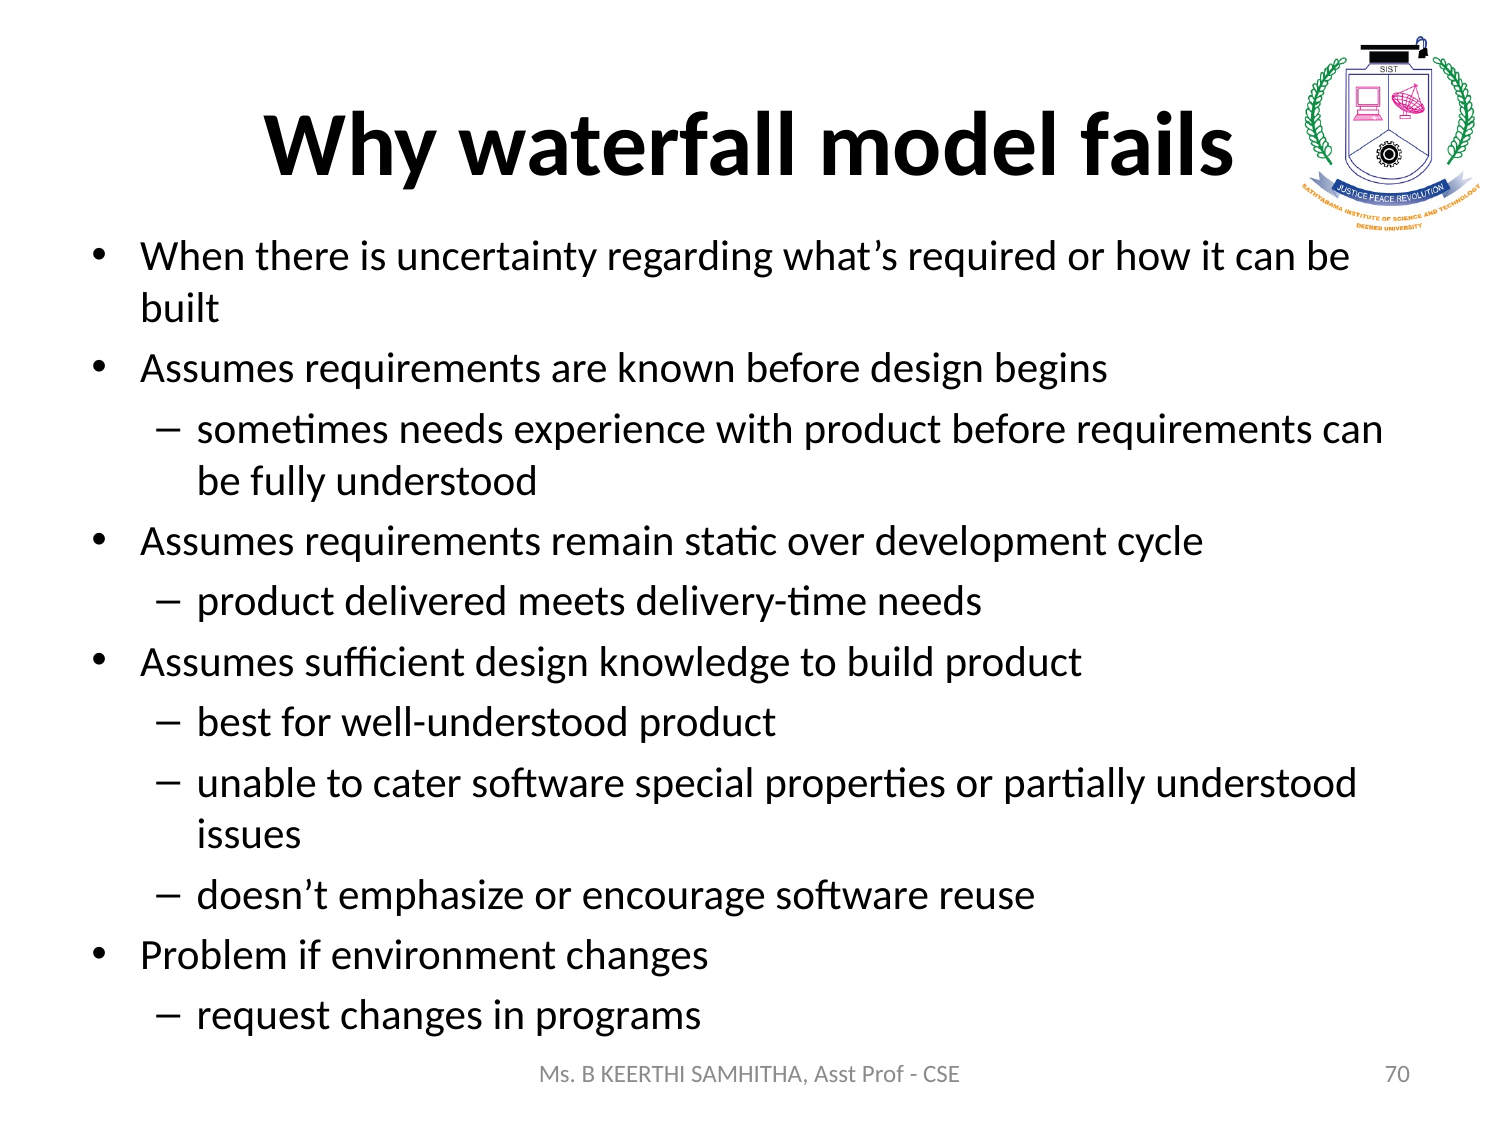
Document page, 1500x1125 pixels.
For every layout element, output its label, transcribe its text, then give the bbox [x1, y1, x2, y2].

slide_number 70 [1074, 1042, 1425, 1103]
picture [1280, 30, 1500, 251]
list When there is uncertainty regarding what’s required or how it can be built Assumes requirements are known before design begins sometimes needs experience with product before requirements can be fully understood Assumes requirements remain static over development cycle product delivered meets delivery-time needs Assumes sufficient design knowledge to build product best for well-understood product unable to cater software special properties or partially understood issues doesn’t emphasize or encourage software reuse Problem if environment changes request changes in programs [76, 219, 1449, 1059]
footer Ms. B KEERTHI SAMHITHA, Asst Prof - CSE [512, 1042, 988, 1103]
title Why waterfall model fails [75, 45, 1425, 233]
